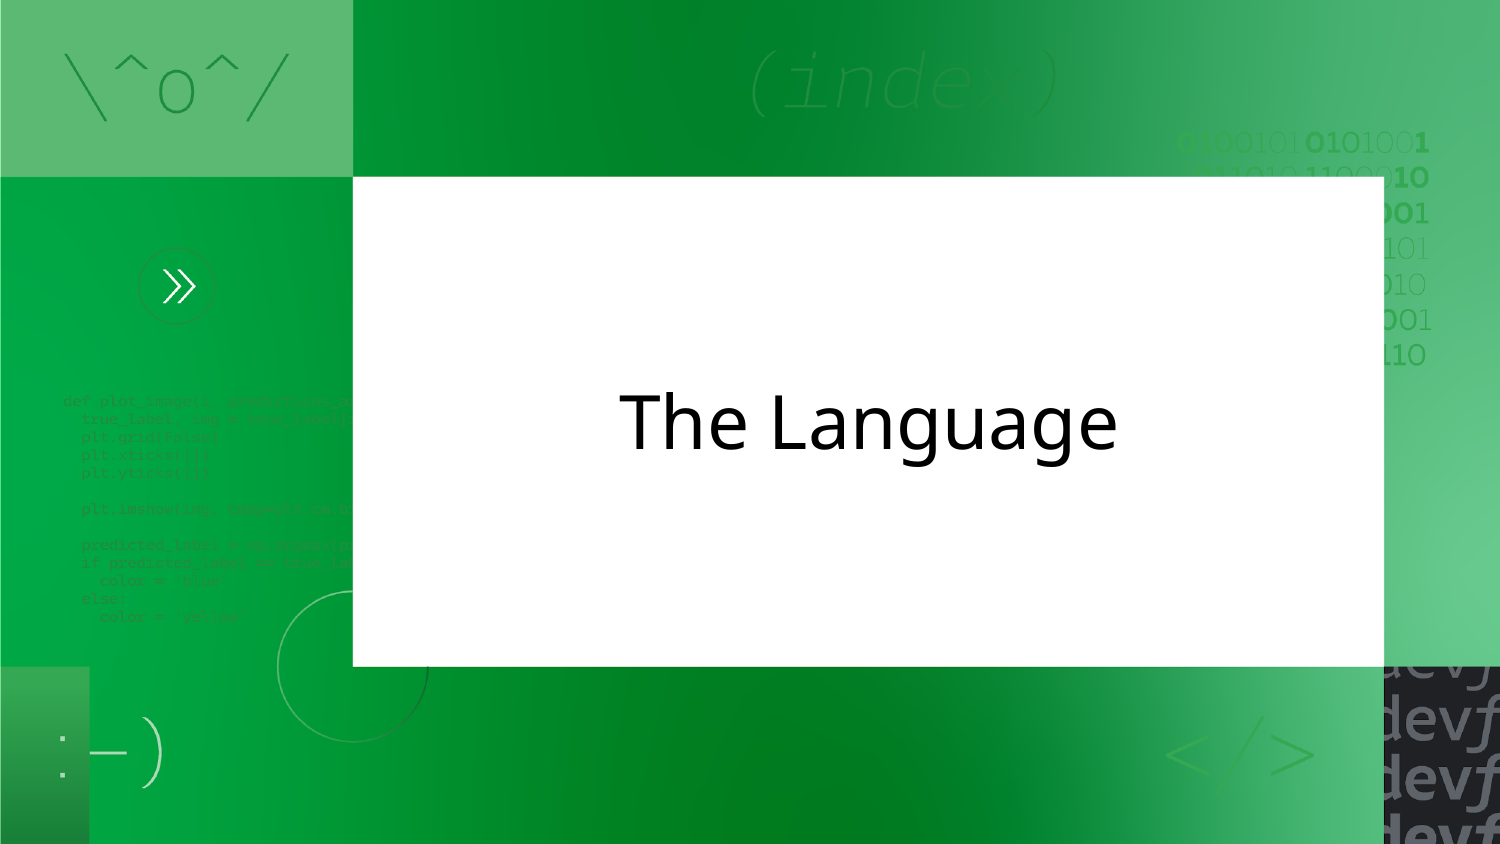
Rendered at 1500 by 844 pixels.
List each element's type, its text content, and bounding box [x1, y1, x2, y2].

picture [0, 0, 1500, 844]
title The Language [412, 227, 1326, 612]
